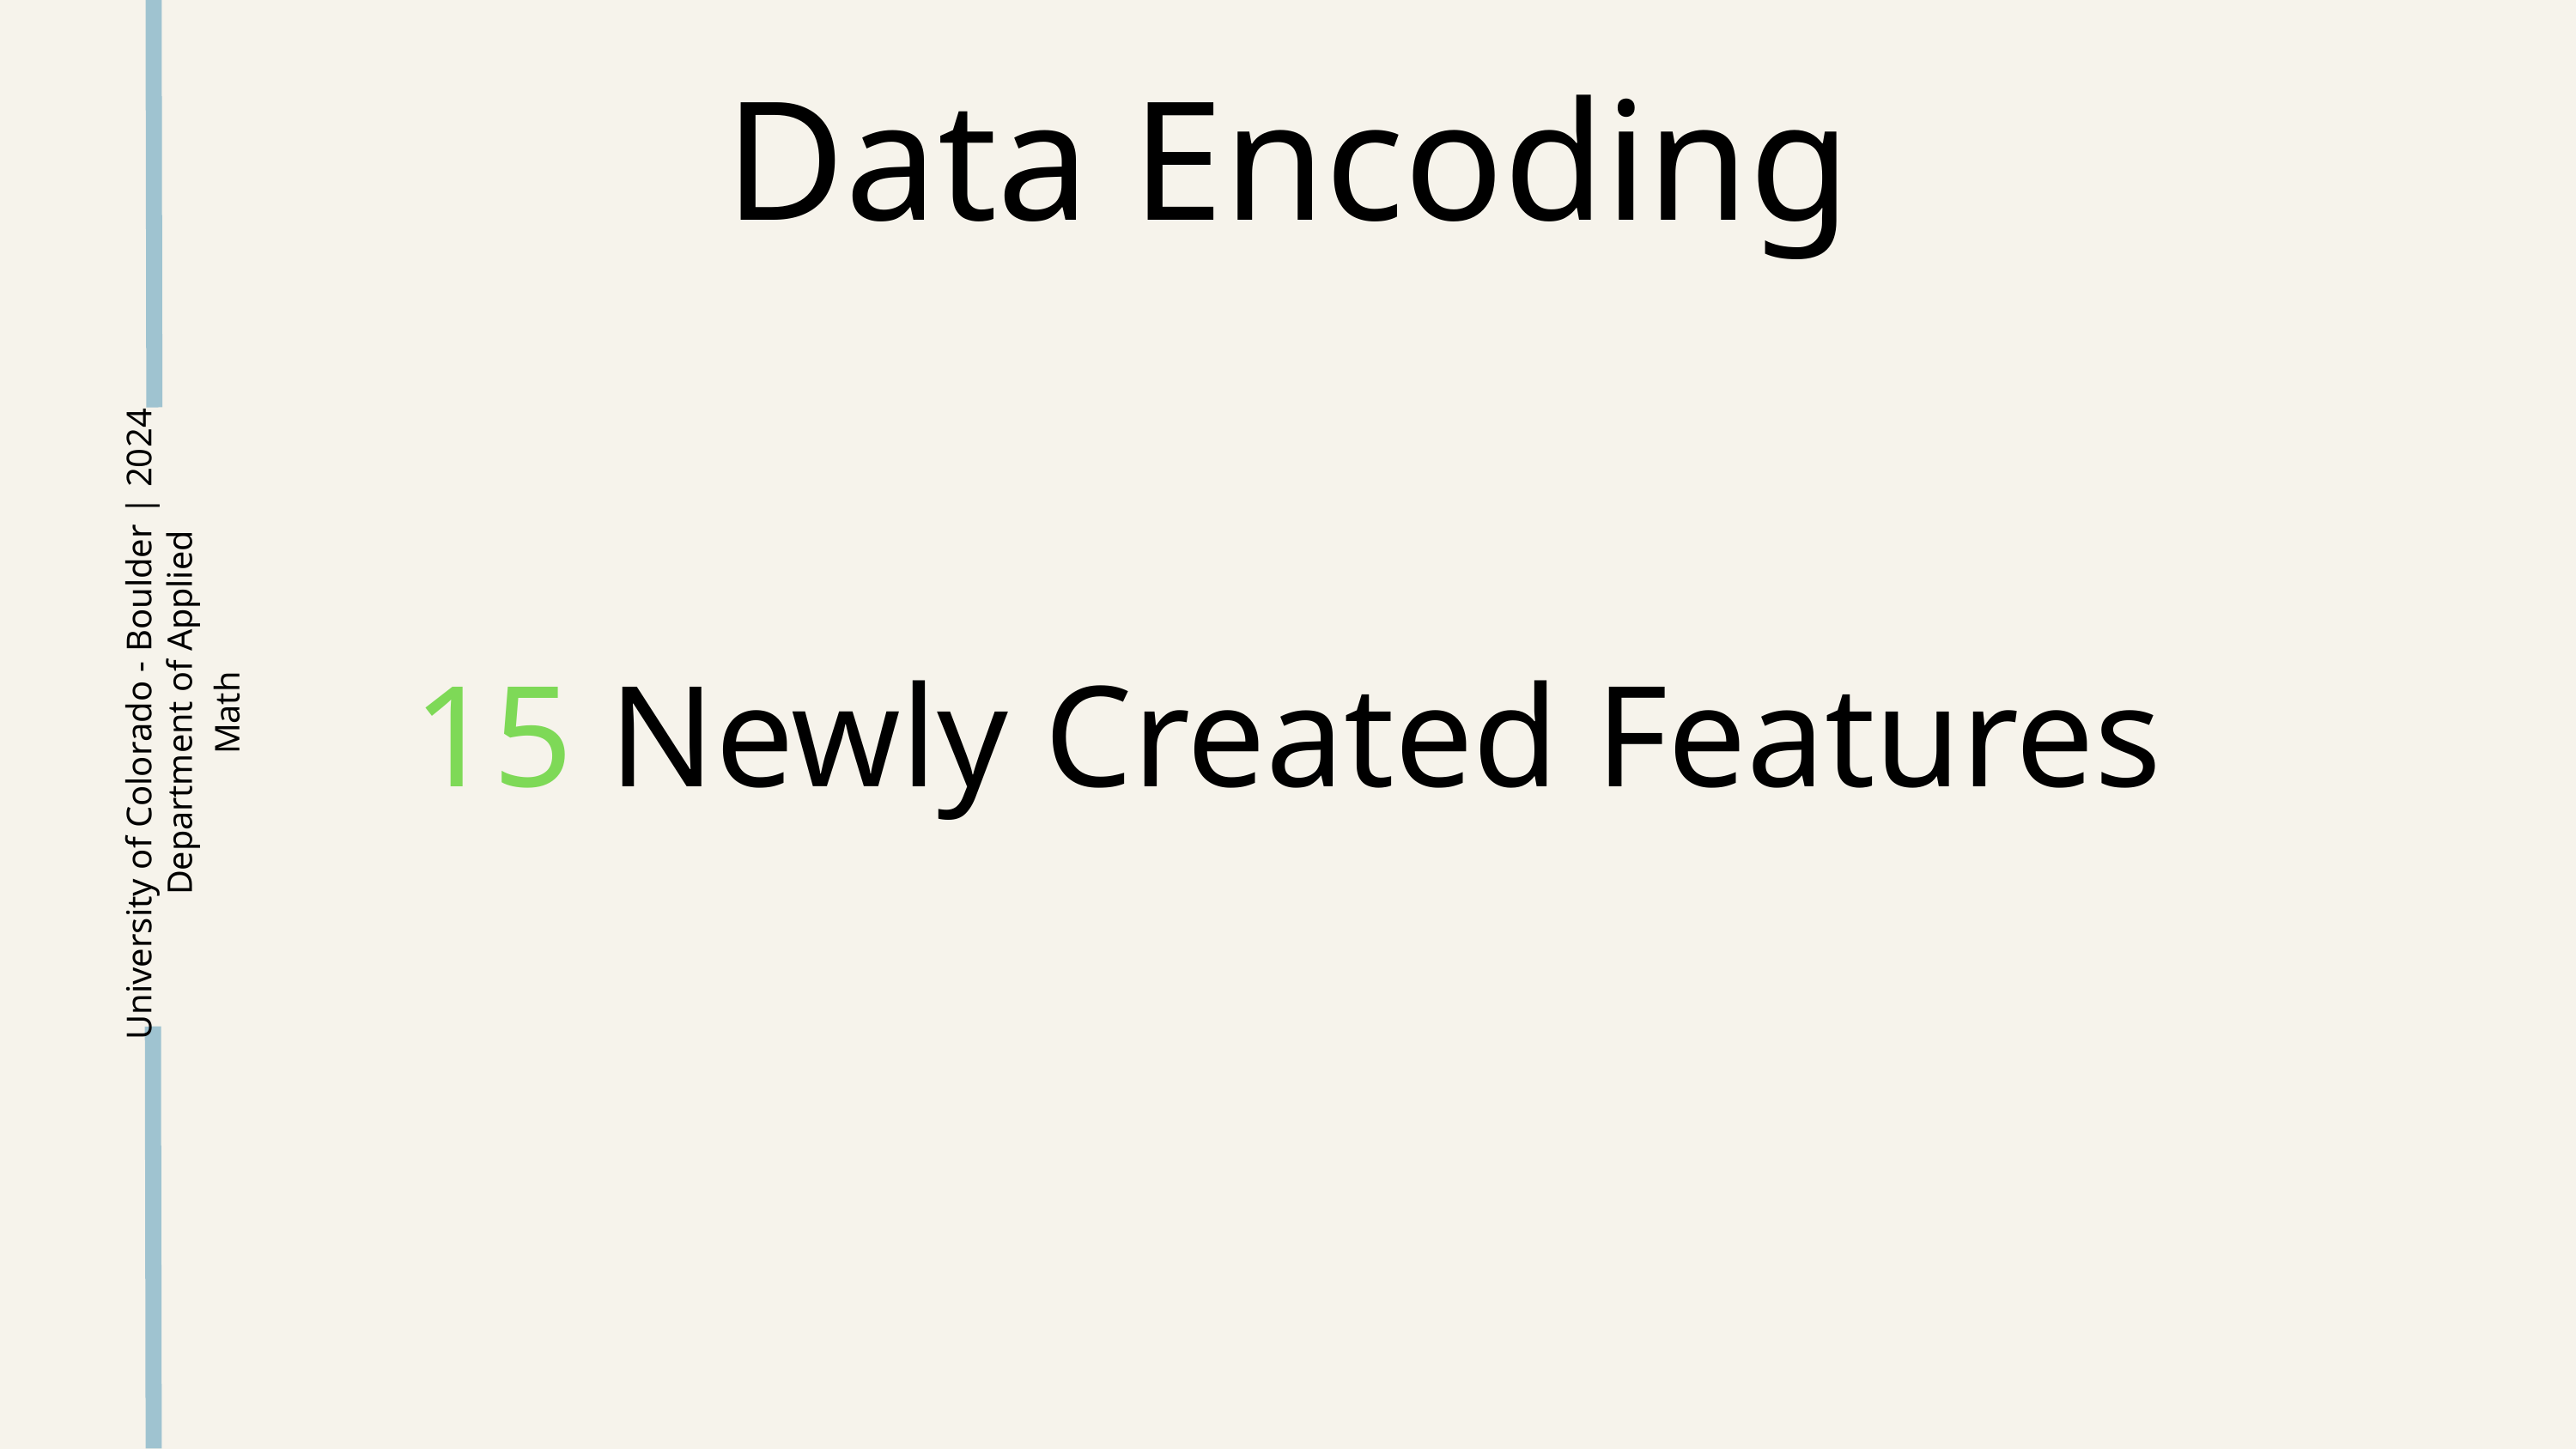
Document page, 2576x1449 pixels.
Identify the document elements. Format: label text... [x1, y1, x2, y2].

text_box 15 Newly Created Features [386, 619, 2190, 815]
text_box Data Encoding [703, 22, 1873, 253]
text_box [112, 396, 196, 1052]
